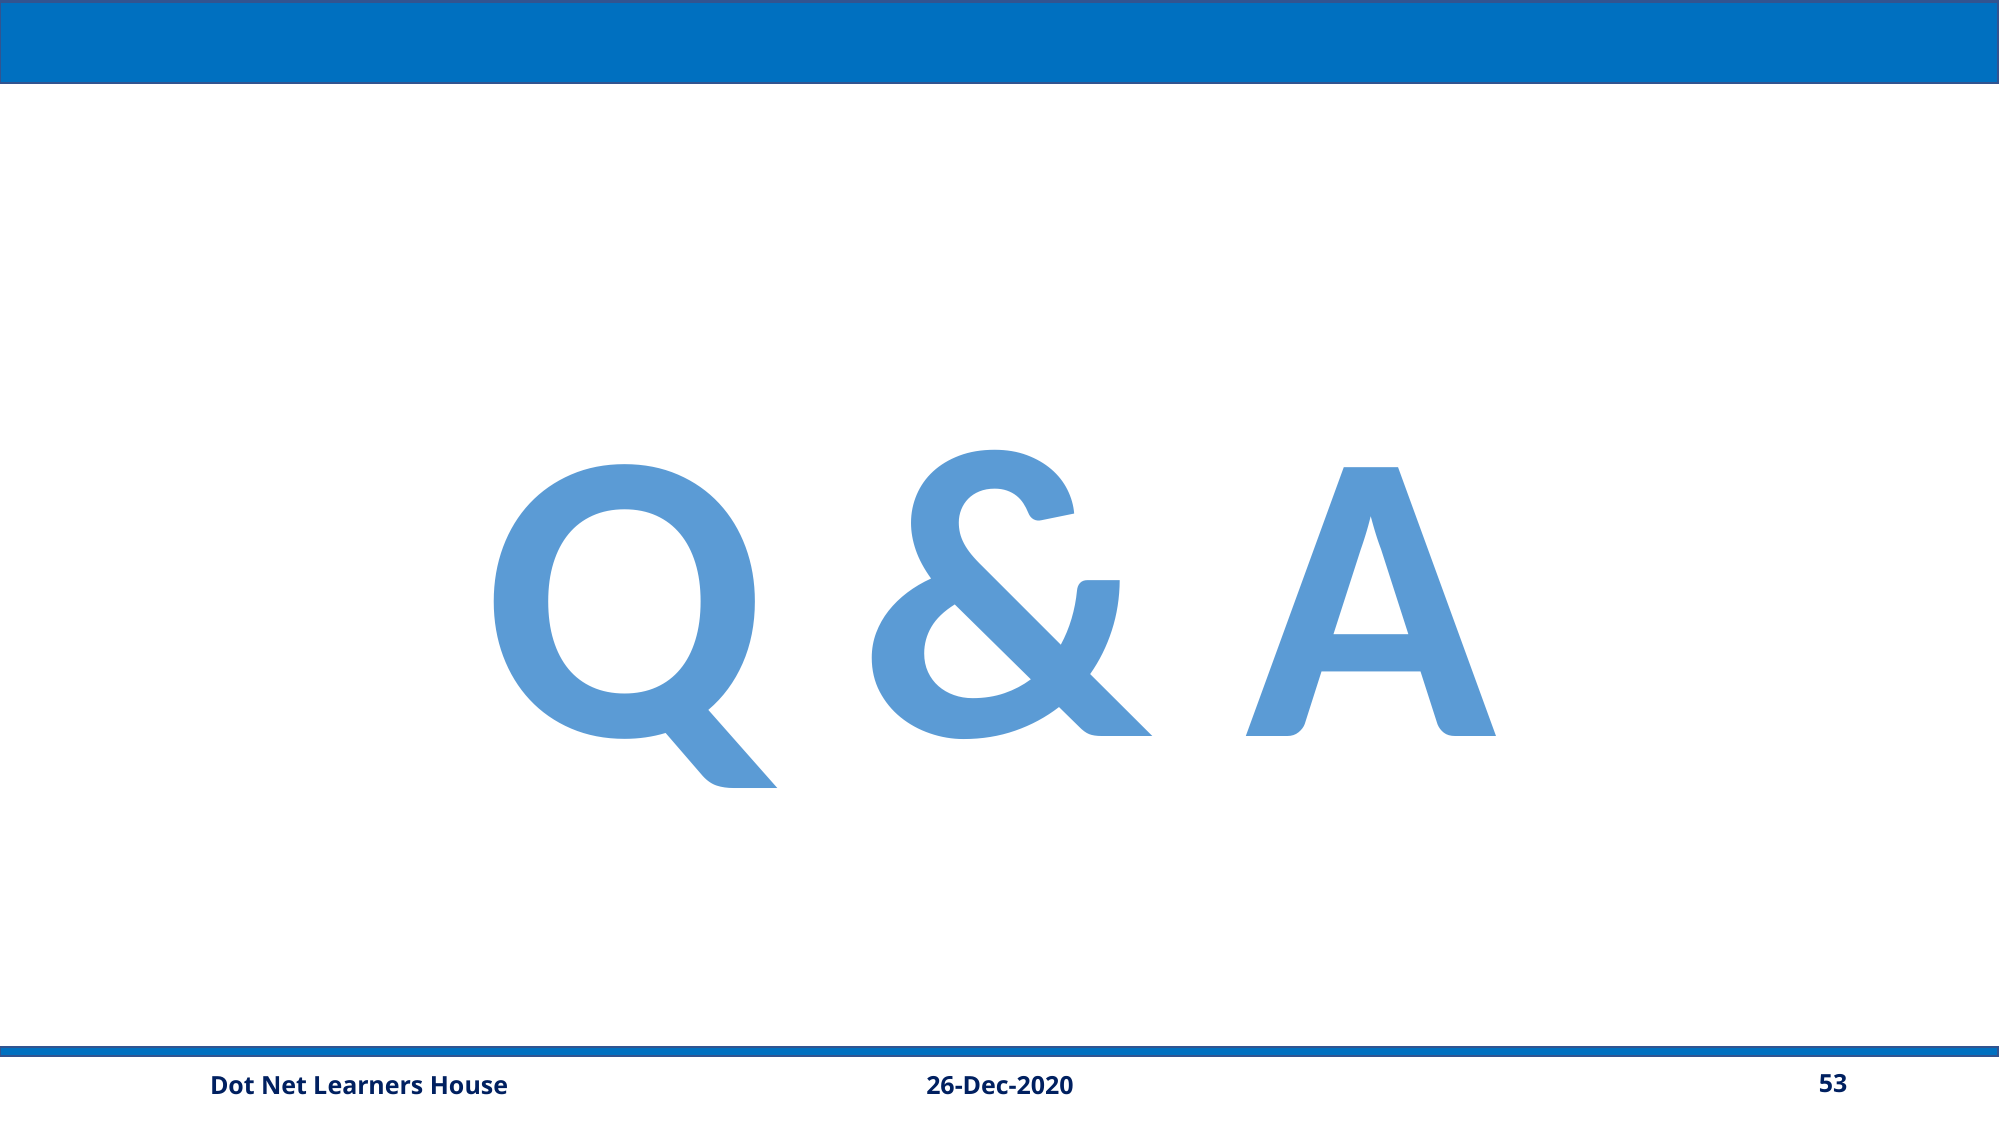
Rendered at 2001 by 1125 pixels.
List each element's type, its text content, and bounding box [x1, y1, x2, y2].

text_box [0, 1046, 1999, 1057]
text_box [0, 0, 1999, 84]
text_box Dot Net Learners House [21, 1054, 697, 1115]
footer 26-Dec-2020 [697, 1054, 1338, 1115]
slide_number 53 [1412, 1054, 1863, 1115]
text_box Q & A [467, 314, 1513, 828]
